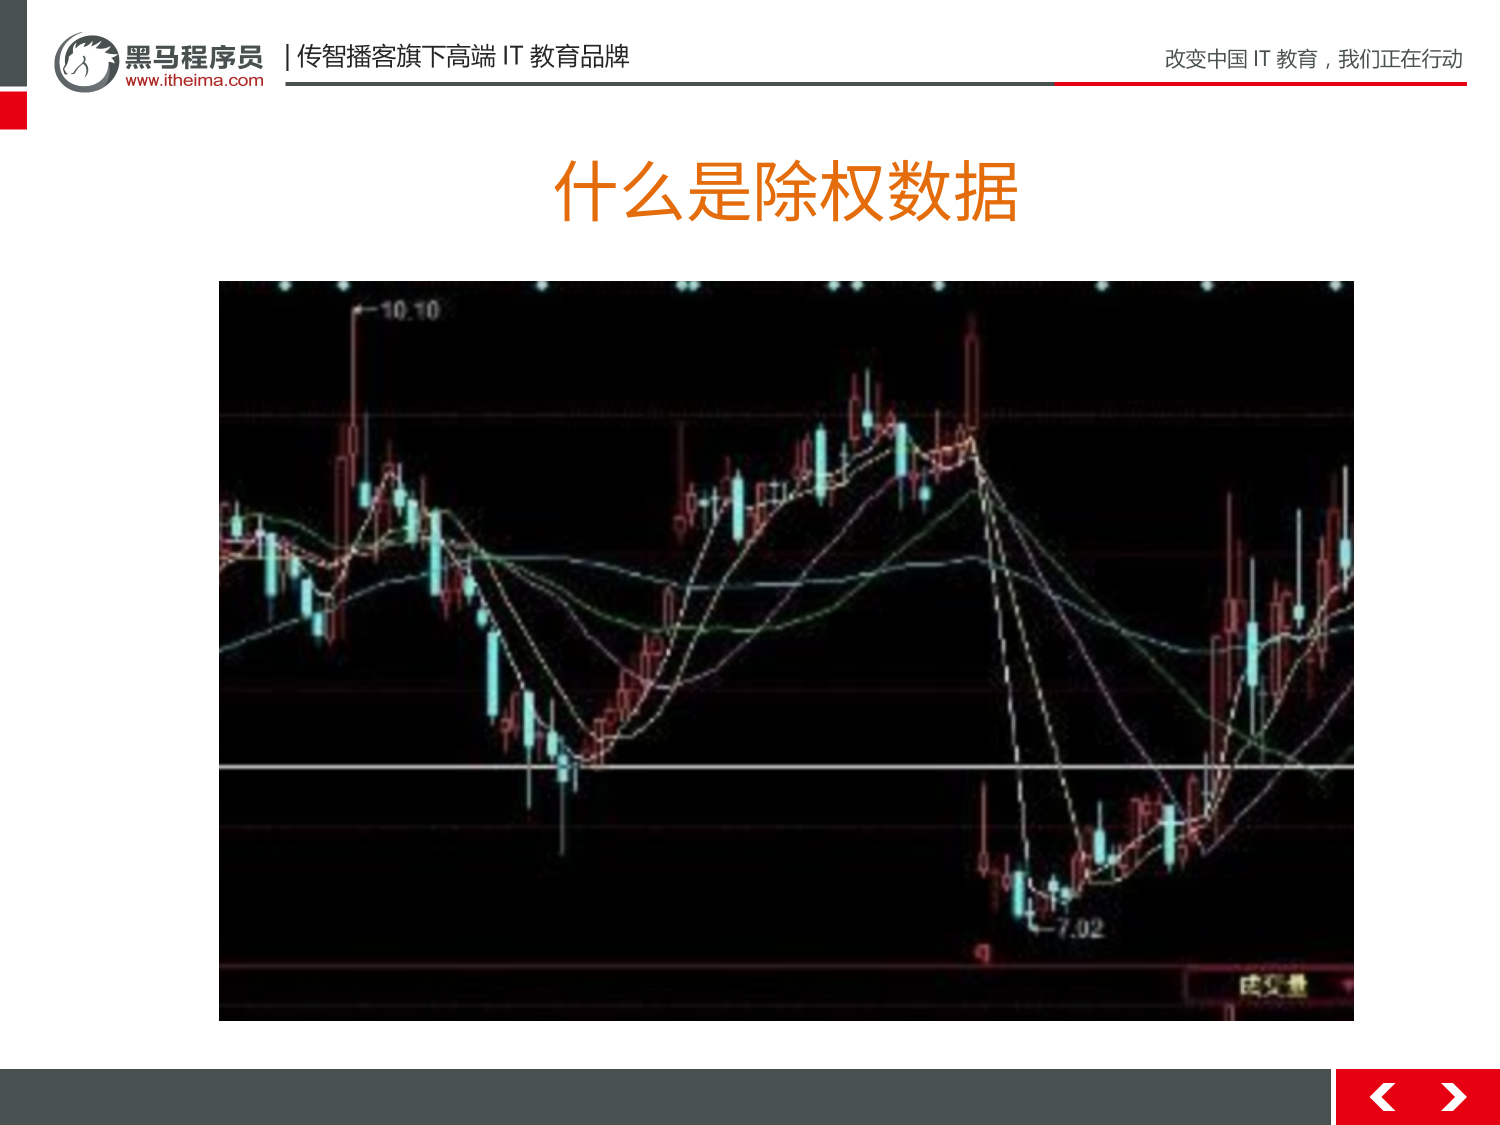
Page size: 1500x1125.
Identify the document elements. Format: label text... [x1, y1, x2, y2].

picture [0, 0, 1500, 1125]
text_box 什么是除权数据 [537, 142, 1035, 237]
